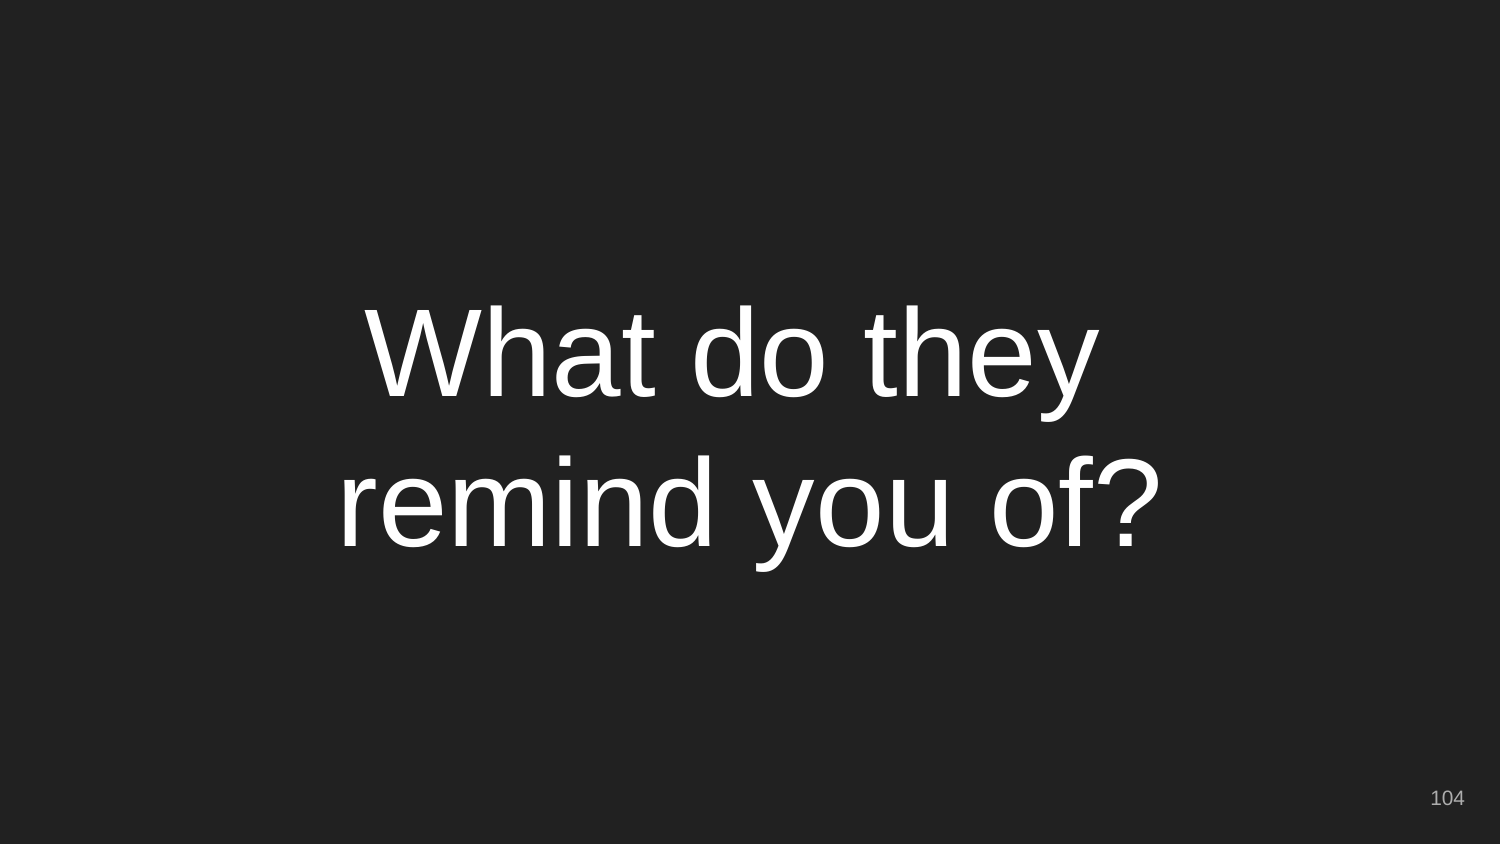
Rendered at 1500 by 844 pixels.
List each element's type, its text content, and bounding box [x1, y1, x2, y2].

slide_number ‹#› [1389, 764, 1480, 830]
title What do they remind you of? [51, 352, 1449, 491]
